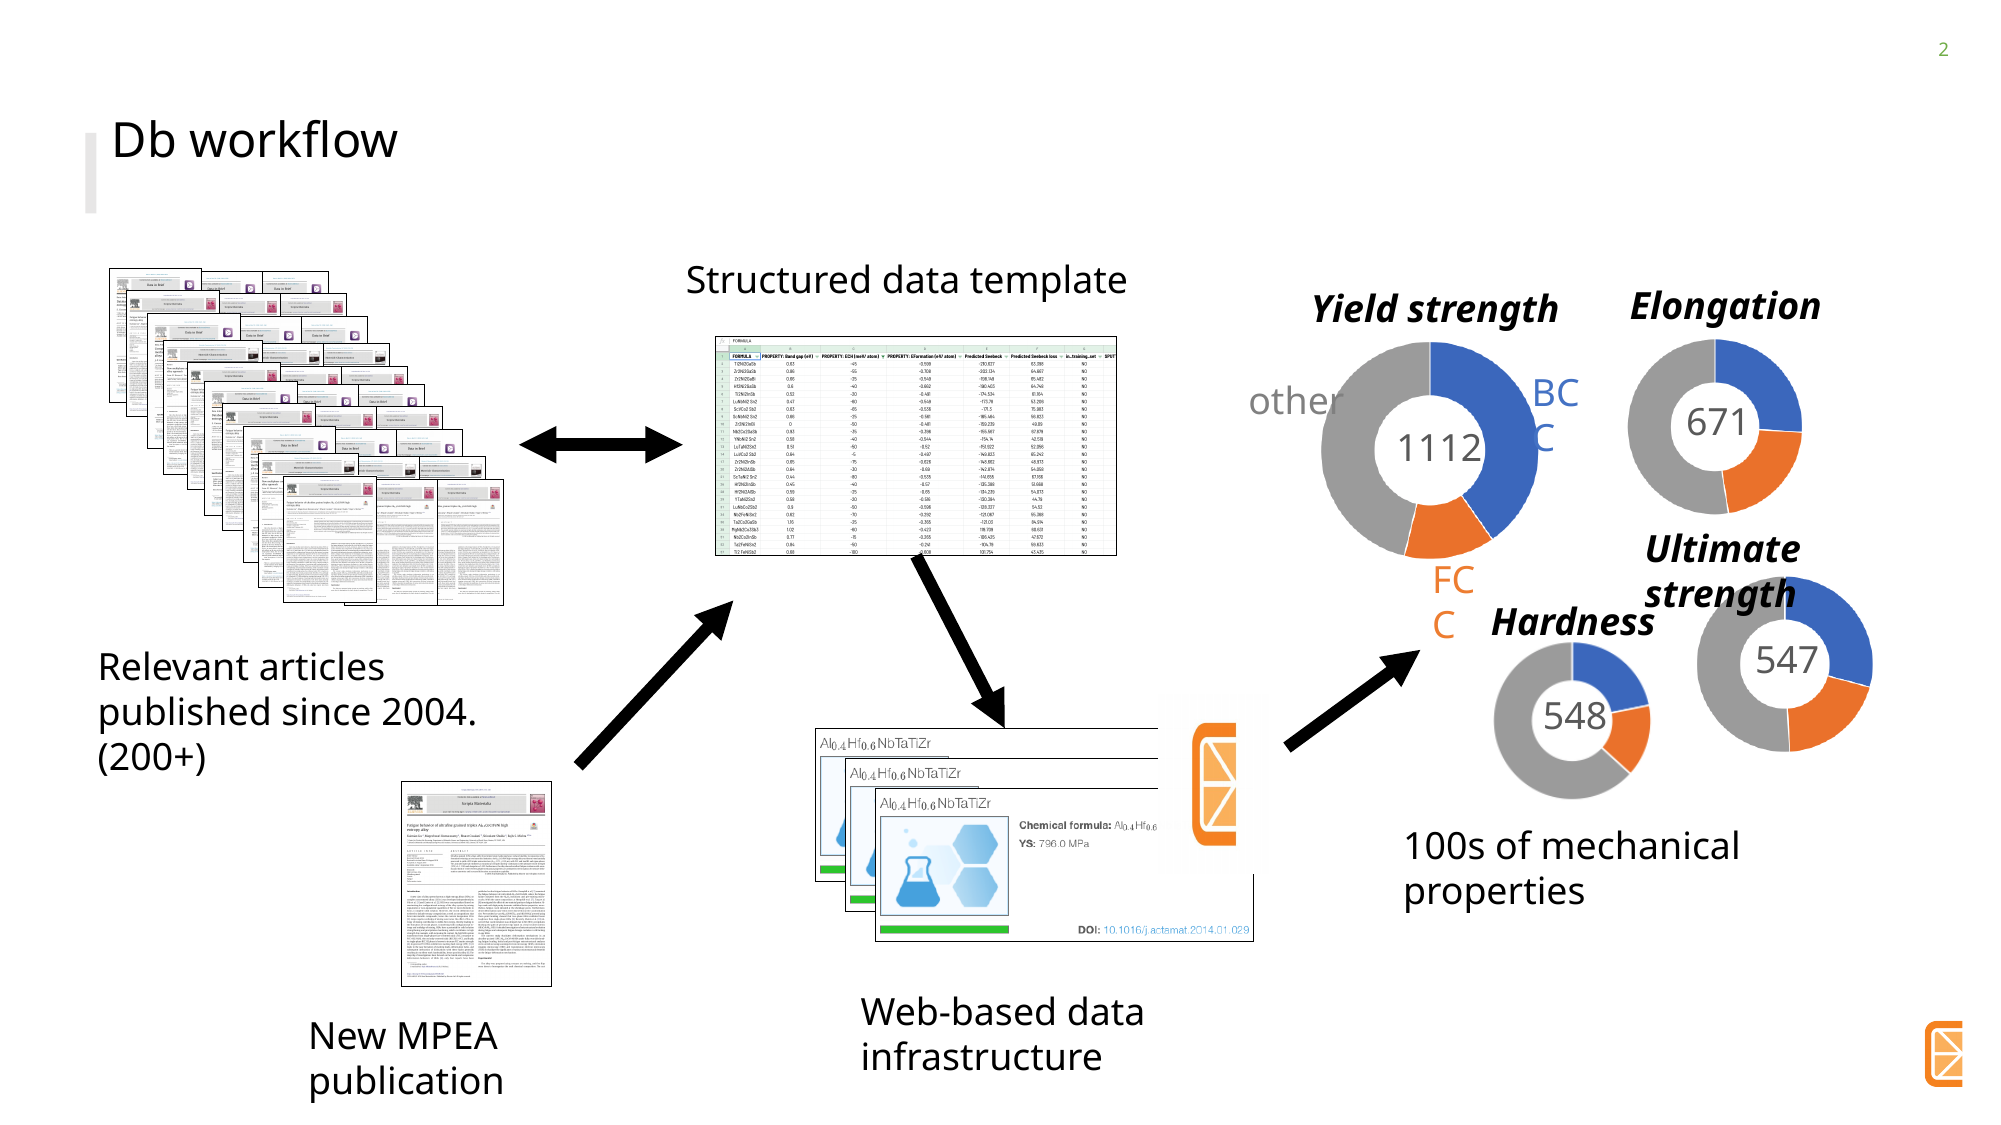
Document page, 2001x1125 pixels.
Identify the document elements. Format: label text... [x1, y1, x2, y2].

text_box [1233, 277, 1609, 610]
picture [401, 781, 552, 987]
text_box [915, 555, 1005, 729]
title Db workflow [96, 107, 1863, 234]
picture [1887, 983, 2000, 1125]
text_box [578, 600, 734, 767]
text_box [1615, 274, 1925, 521]
text_box Structured data template [671, 248, 1144, 309]
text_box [1286, 649, 1421, 748]
text_box Relevant articles published since 2004. (200+) [82, 635, 557, 786]
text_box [109, 267, 504, 606]
text_box New MPEA publication [293, 1004, 694, 1110]
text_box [815, 694, 1270, 942]
text_box Web-based data infrastructure [845, 980, 1343, 1086]
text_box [1476, 590, 1786, 808]
picture [715, 336, 1117, 556]
text_box 100s of mechanical properties [1388, 814, 1877, 920]
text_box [1629, 517, 1940, 754]
